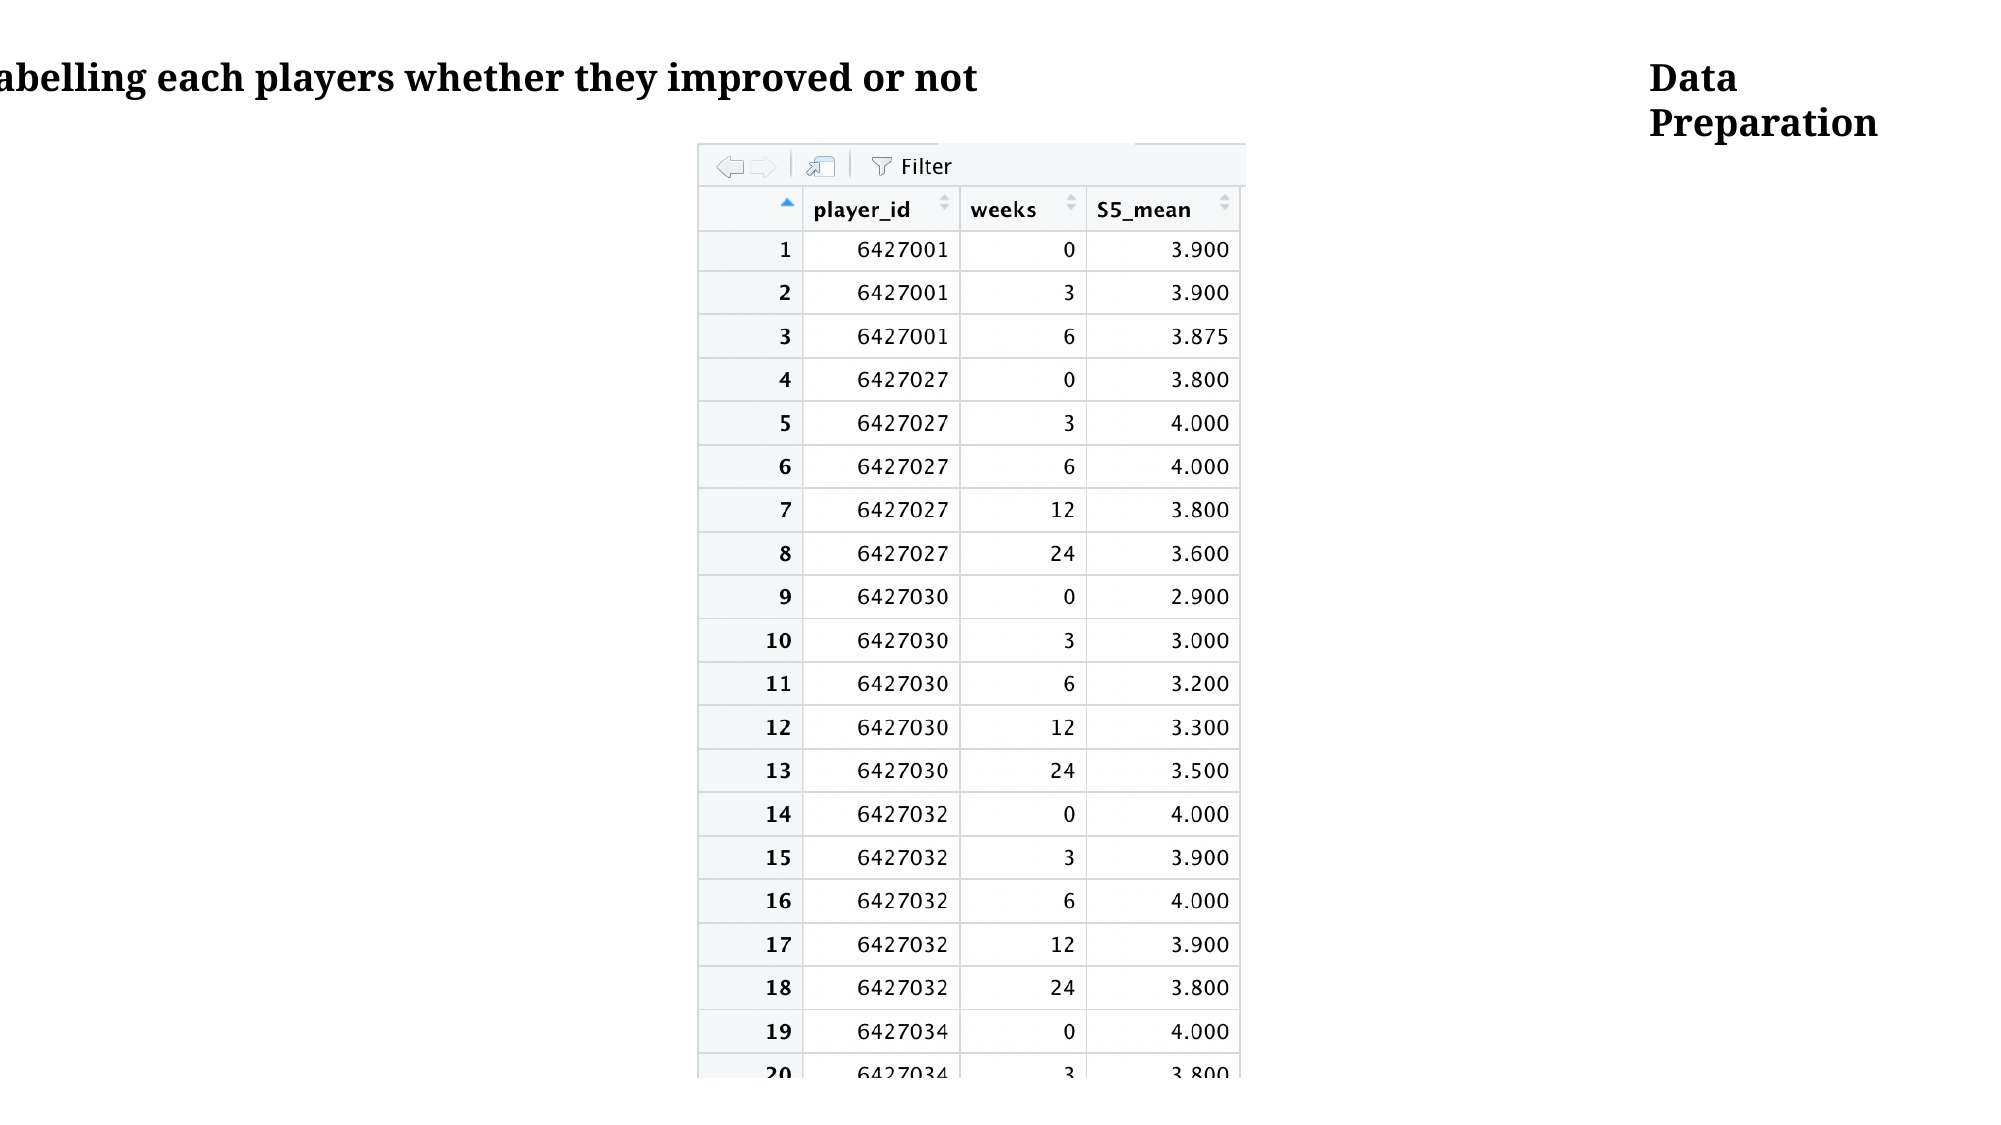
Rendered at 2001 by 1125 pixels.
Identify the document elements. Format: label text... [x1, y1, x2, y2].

picture [697, 143, 1246, 1079]
text_box Labelling each players whether they improved or not [0, 46, 994, 107]
text_box Data Preparation [1634, 46, 1950, 152]
